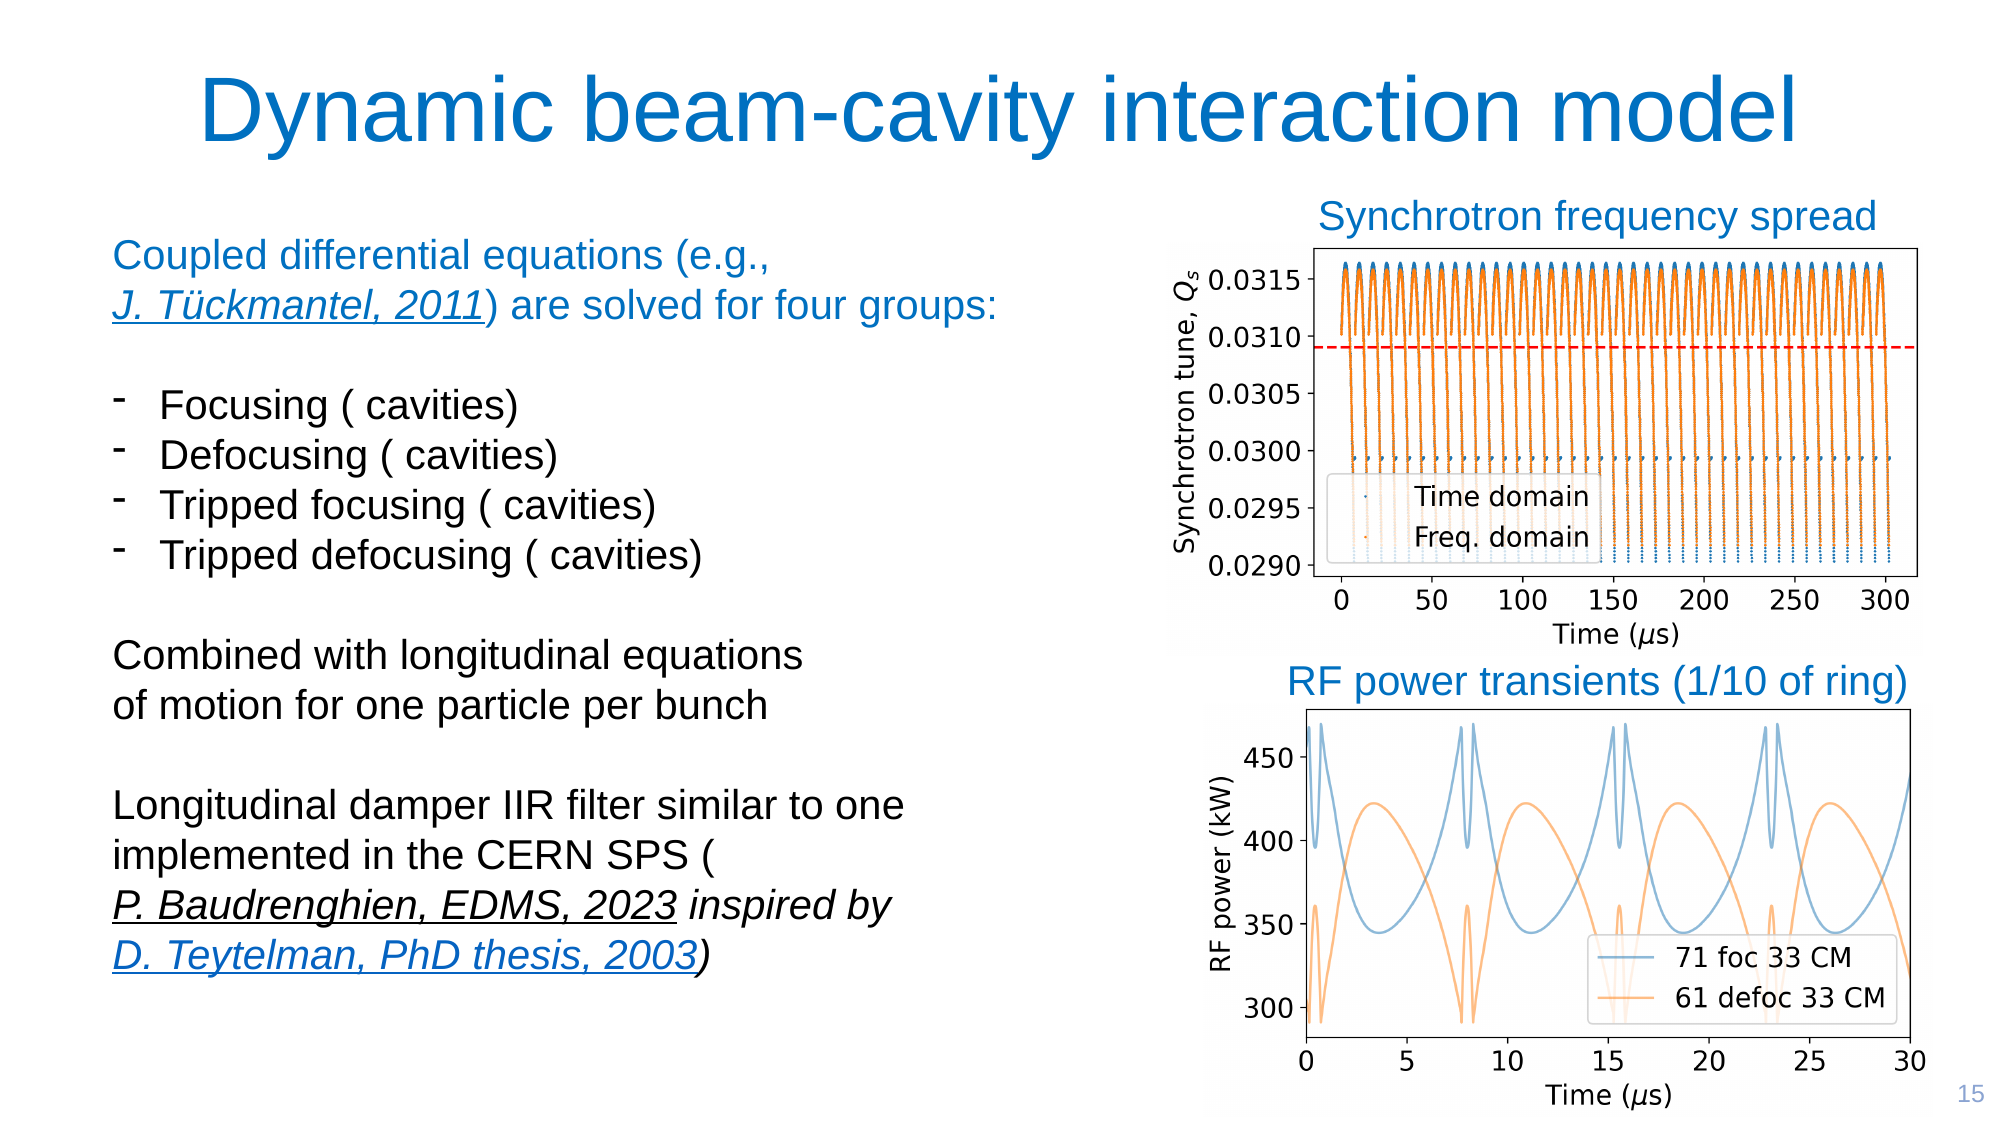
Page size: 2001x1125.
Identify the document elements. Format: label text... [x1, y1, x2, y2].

picture [1203, 703, 1933, 1117]
picture [1166, 241, 1923, 656]
slide_number 15 [1550, 1062, 2000, 1122]
title Dynamic beam-cavity interaction model [0, 3, 2000, 221]
text_box Synchrotron frequency spread [1303, 180, 1894, 241]
text_box RF power transients (1/10 of ring) [1272, 646, 1925, 703]
